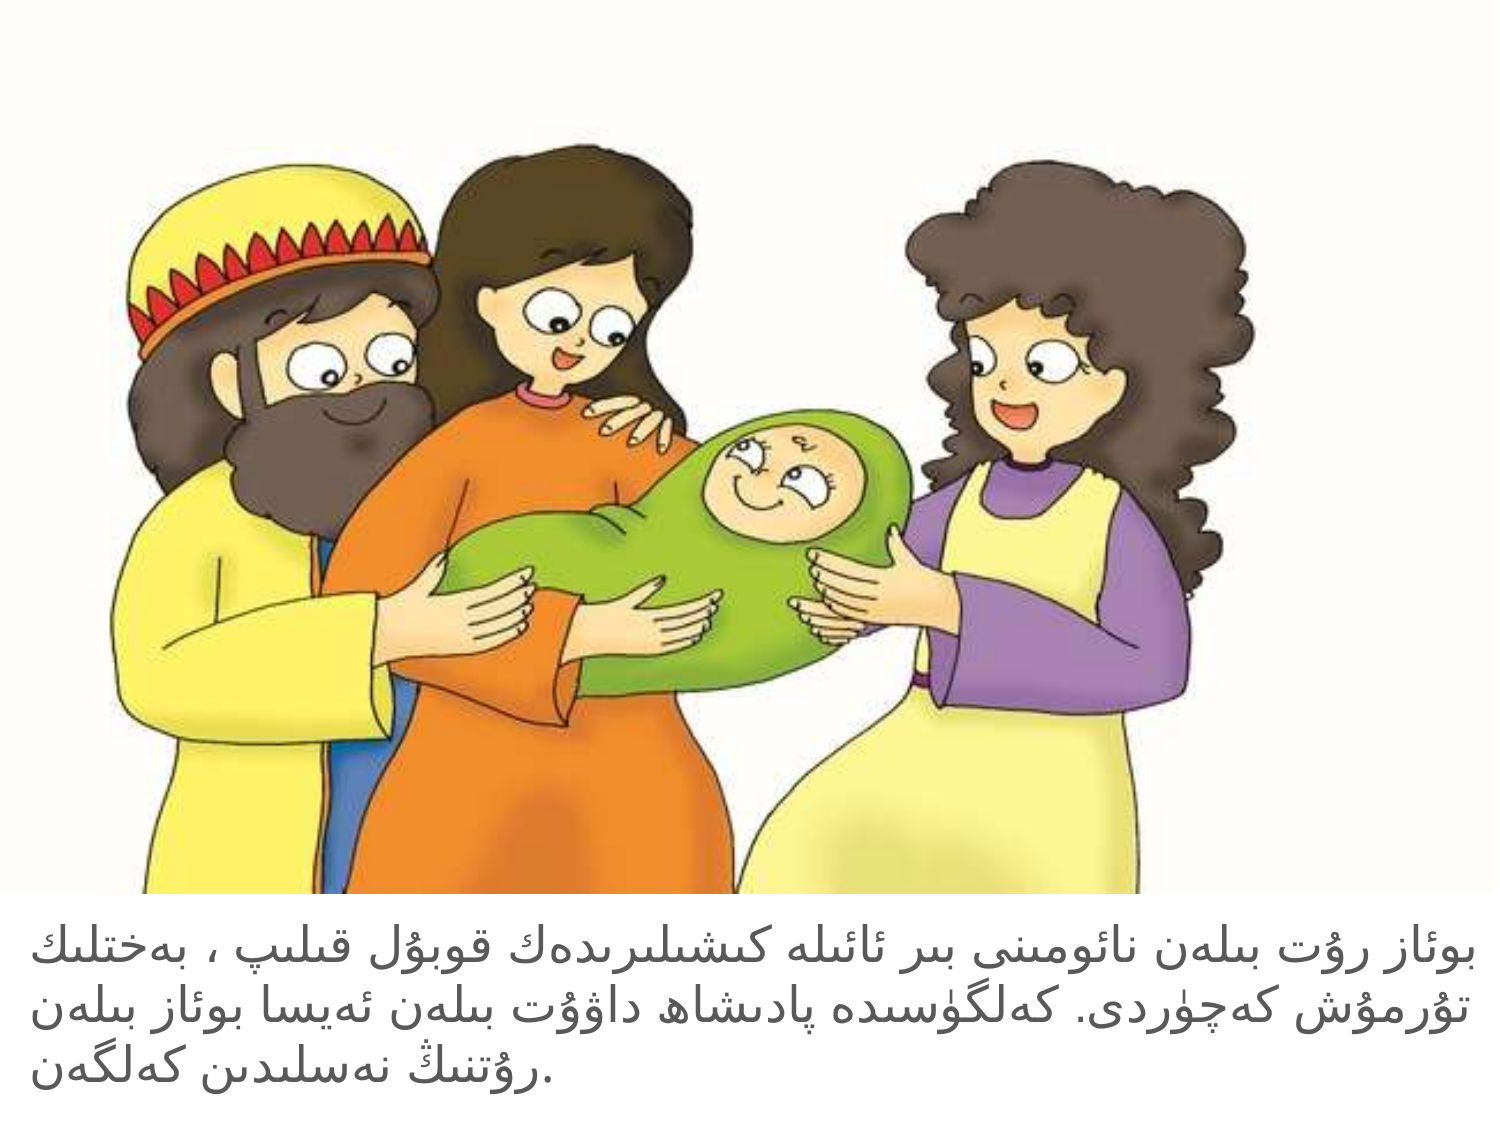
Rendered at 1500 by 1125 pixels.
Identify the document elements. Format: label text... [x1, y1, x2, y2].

text_box بوئاز رۇت بىلەن نائومىنى بىر ئائىلە كىشىلىرىدەك قوبۇل قىلىپ ، بەختلىك تۇرمۇش كەچۈردى. كەلگۈسىدە پادىشاھ داۋۇت بىلەن ئەيسا بوئاز بىلەن رۇتنىڭ نەسلىدىن كەلگەن. [14, 905, 1500, 1100]
picture [0, 0, 1498, 894]
